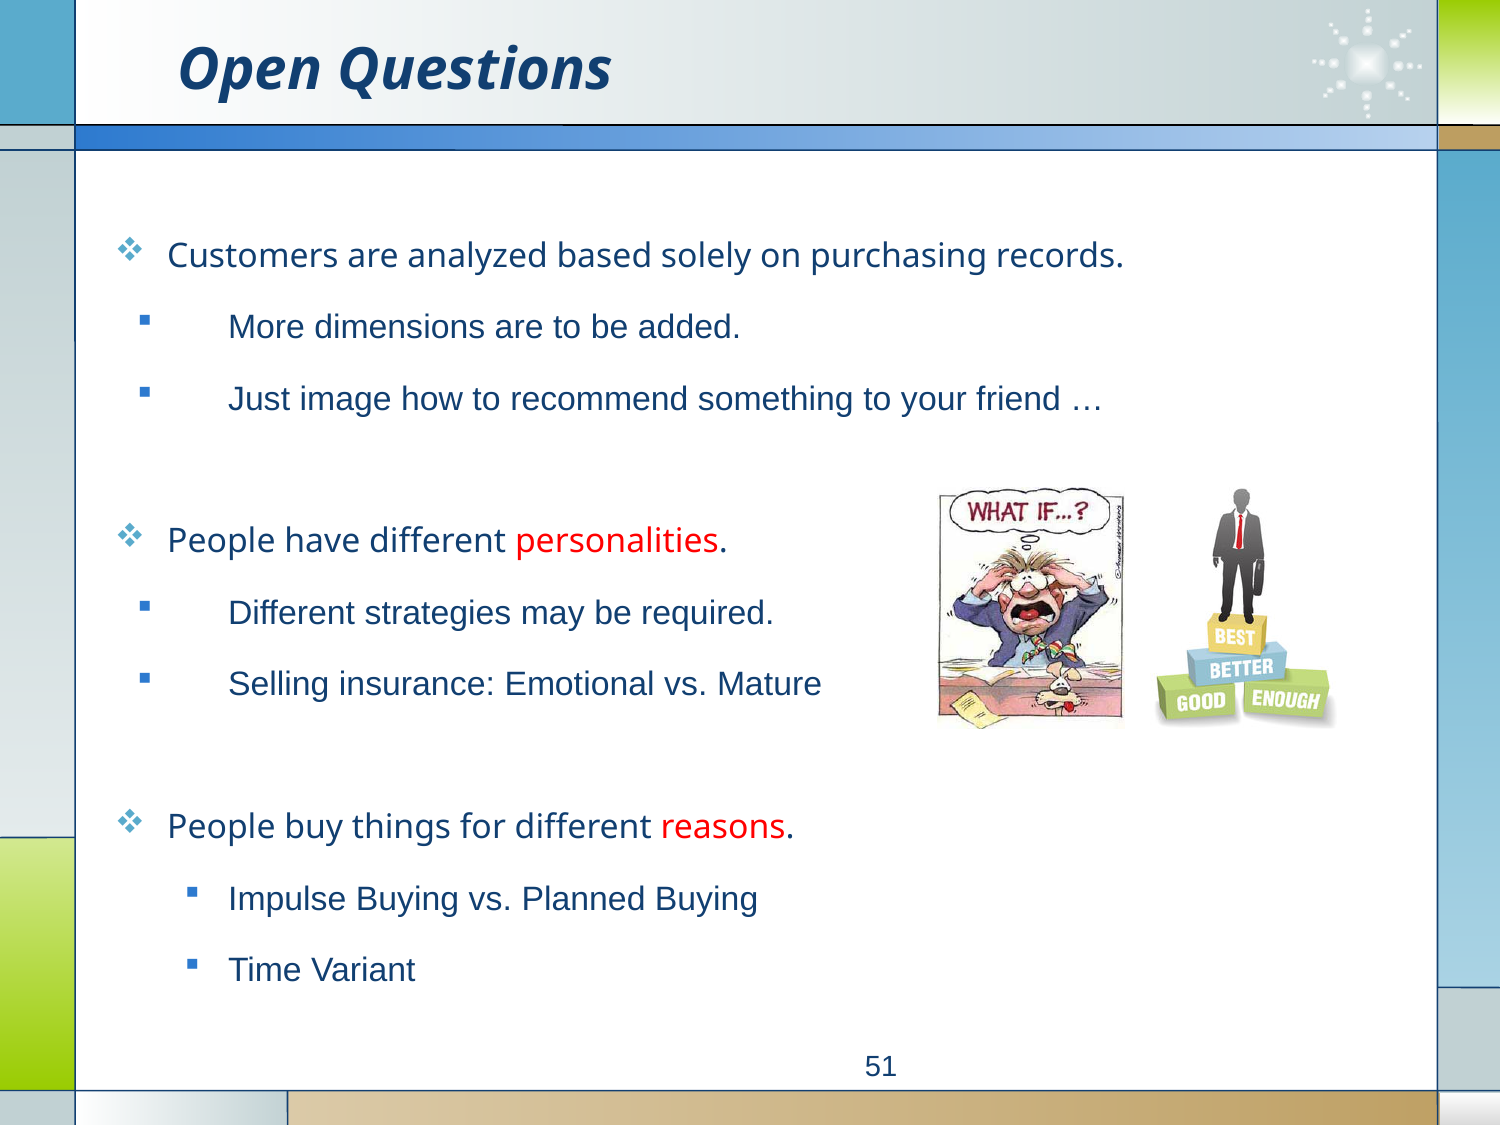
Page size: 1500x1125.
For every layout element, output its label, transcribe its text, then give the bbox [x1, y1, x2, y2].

picture [1150, 487, 1338, 729]
list Customers are analyzed based solely on purchasing records. More dimensions are to be added. Just image how to recommend something to your friend … People have different personalities. Different strategies may be required. Selling insurance: Emotional vs. Mature People buy things for different reasons. Impulse Buying vs. Planned Buying Time Variant [99, 201, 1417, 1010]
picture [937, 487, 1126, 729]
slide_number 51 [562, 1039, 913, 1081]
title Open Questions [162, 19, 1263, 113]
